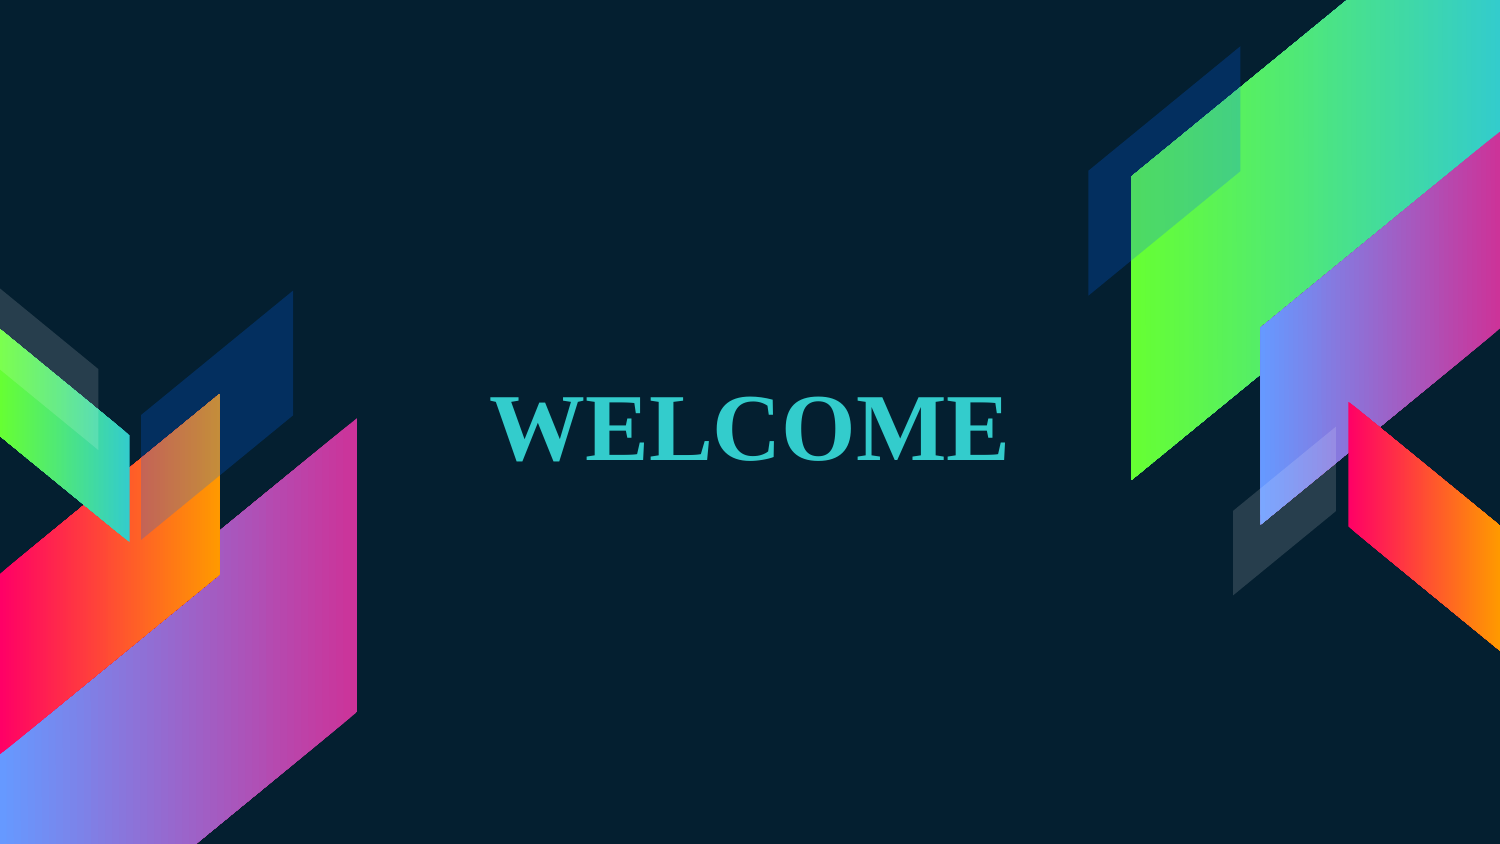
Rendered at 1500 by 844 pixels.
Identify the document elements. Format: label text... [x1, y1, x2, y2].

title WELCOME [381, 326, 1119, 517]
